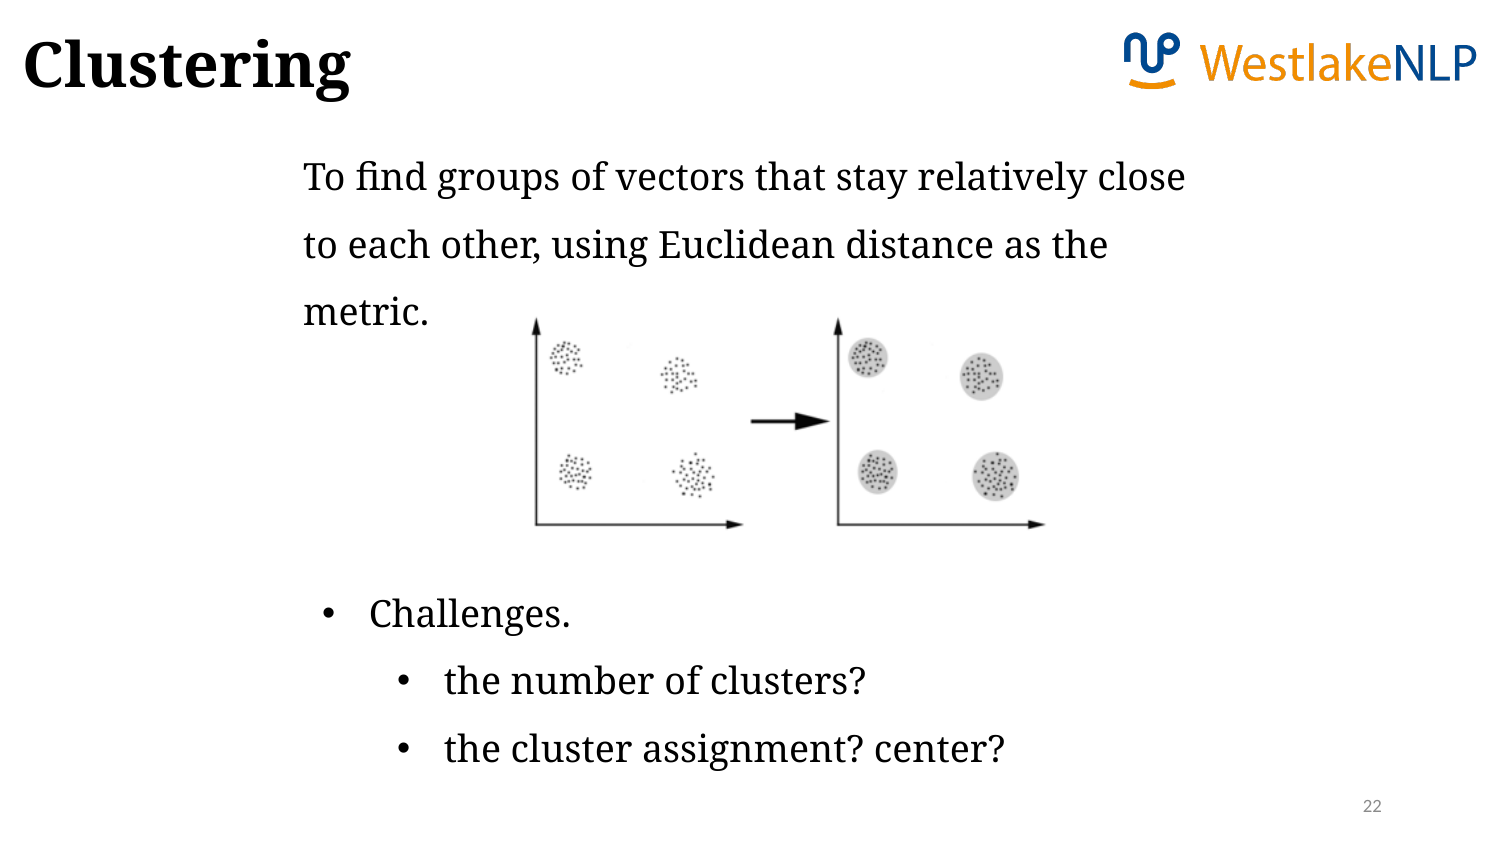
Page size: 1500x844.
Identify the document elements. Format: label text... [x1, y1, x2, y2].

picture [507, 297, 1060, 546]
text_box To find groups of vectors that stay relatively close to each other, using Euclidean distance as the metric. [288, 123, 1236, 341]
slide_number 22 [1059, 782, 1397, 827]
picture [1102, 0, 1500, 125]
text_box Clustering [8, 18, 367, 108]
text_box Challenges. the number of clusters? the cluster assignment? center? [307, 559, 1060, 778]
